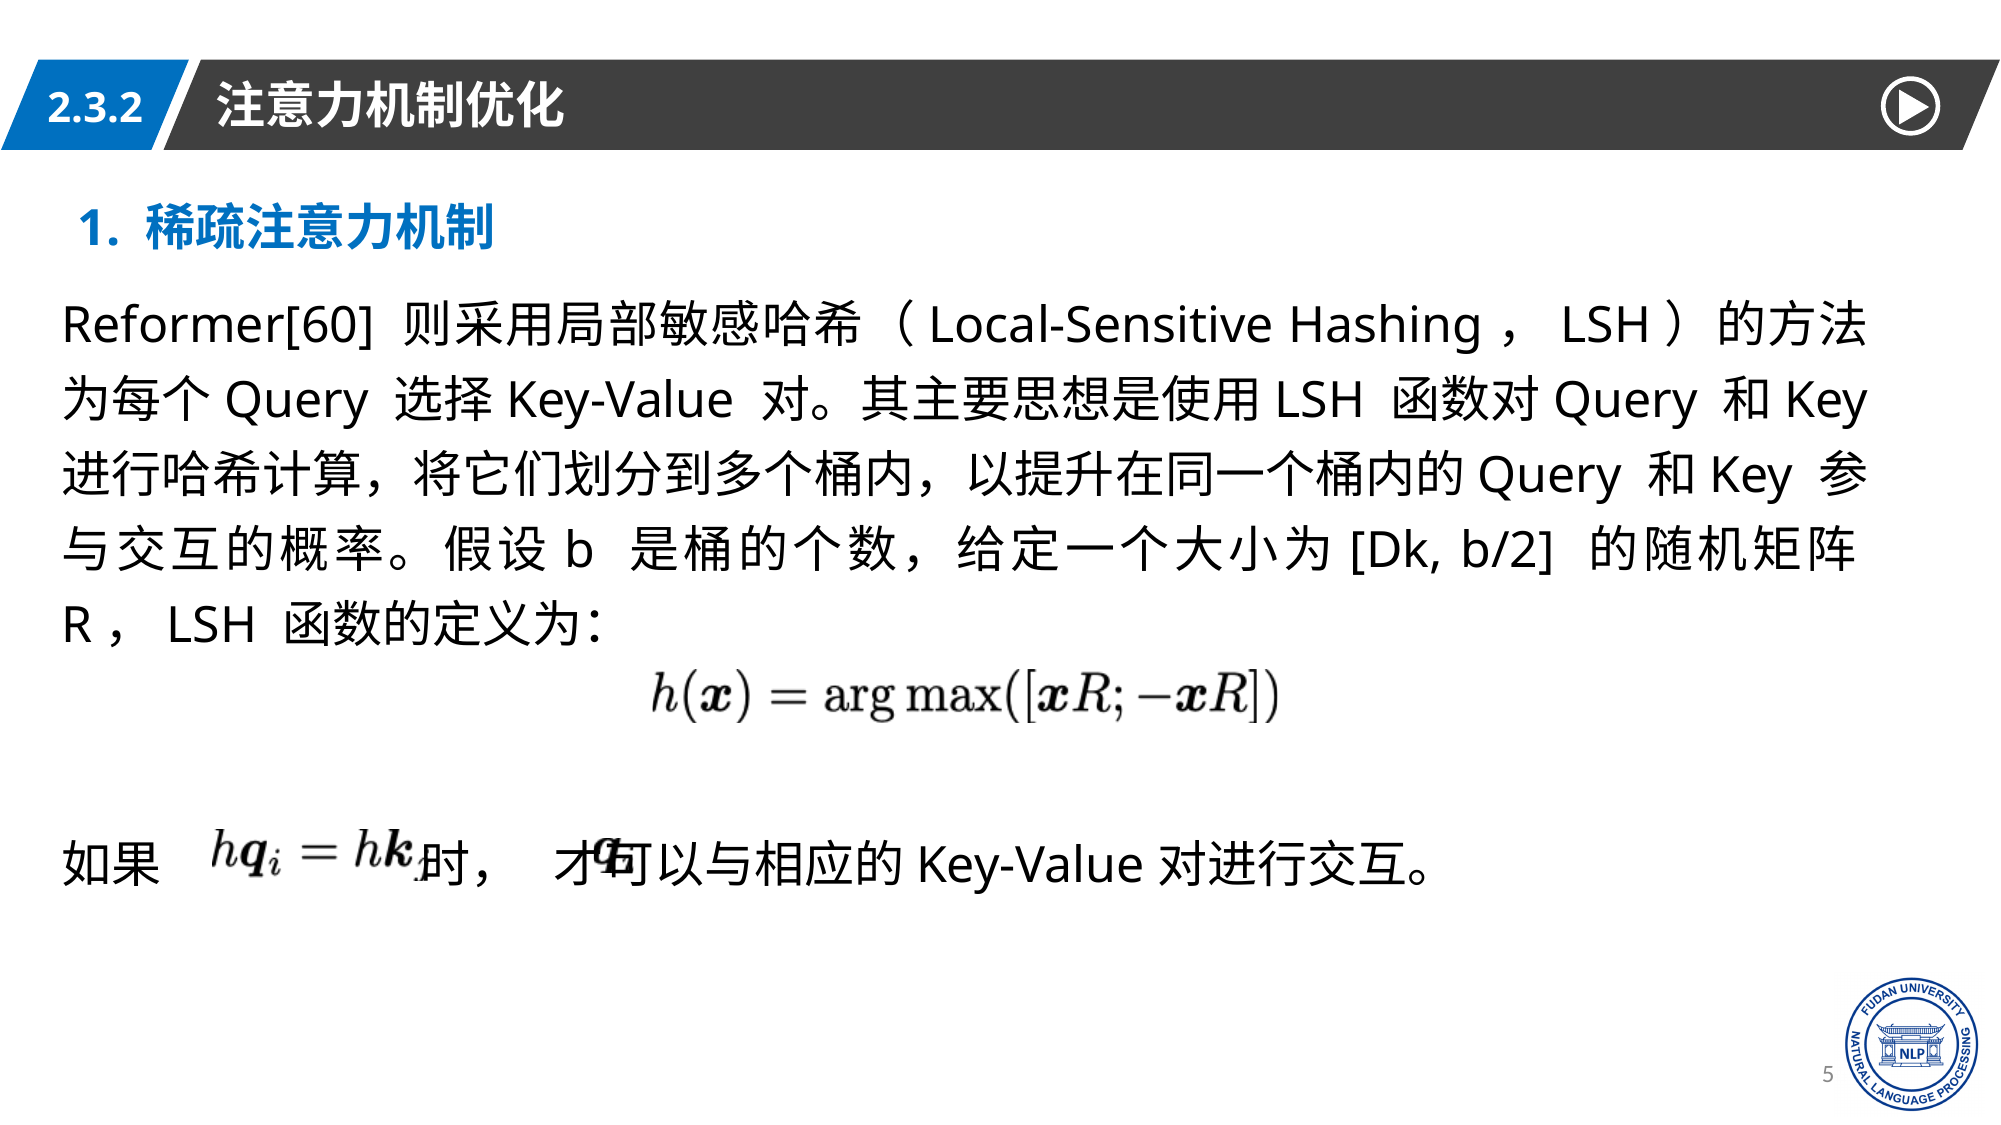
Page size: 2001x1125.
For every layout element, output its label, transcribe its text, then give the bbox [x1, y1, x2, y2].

text_box [163, 59, 2000, 150]
picture [593, 838, 634, 873]
picture [1834, 972, 1985, 1117]
slide_number 56 [1412, 1042, 1863, 1103]
text_box Reformer[60] 则采用局部敏感哈希（Local-Sensitive Hashing，LSH）的方法为每个Query 选择Key-Value 对。其主要思想是使用LSH 函数对Query 和Key 进行哈希计算，将它们划分到多个桶内，以提升在同一个桶内的Query 和Key 参与交互的概率。假设b 是桶的个数，给定一个大小为[Dk, b/2] 的随机矩阵R，LSH 函数的定义为： [46, 269, 1884, 660]
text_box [1883, 78, 1939, 134]
text_box 2.3.2 [26, 73, 164, 138]
picture [211, 829, 429, 882]
text_box 注意力机制优化 [200, 66, 581, 142]
text_box [32, 59, 189, 120]
text_box [1, 89, 157, 150]
picture [652, 668, 1278, 723]
text_box 1. 稀疏注意力机制 [62, 173, 1900, 263]
text_box 如果 时， 才可以与相应的Key-Value对进行交互。 [46, 810, 1863, 901]
